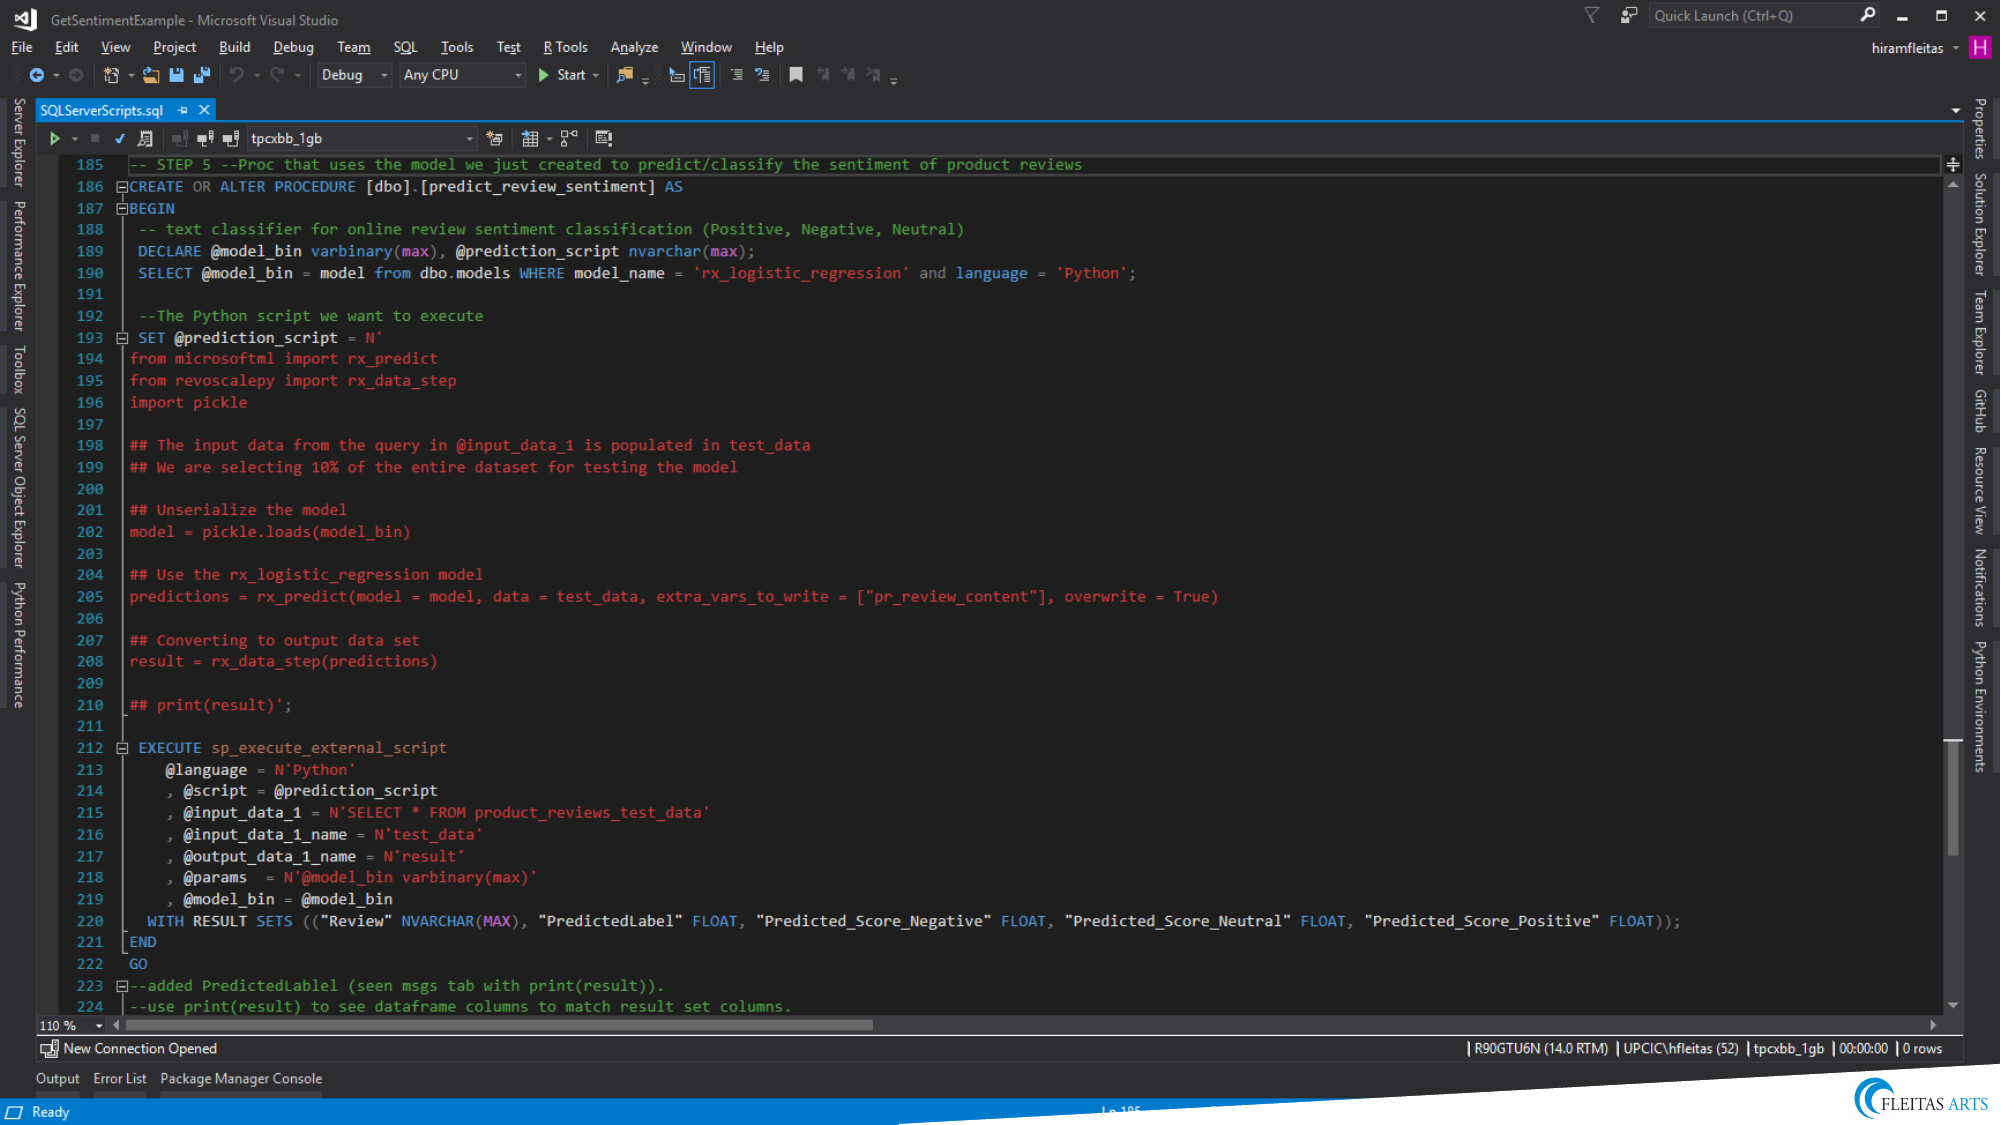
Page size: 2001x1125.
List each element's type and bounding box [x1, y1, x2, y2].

picture [0, 0, 2000, 1125]
text_box [1852, 1077, 1989, 1120]
